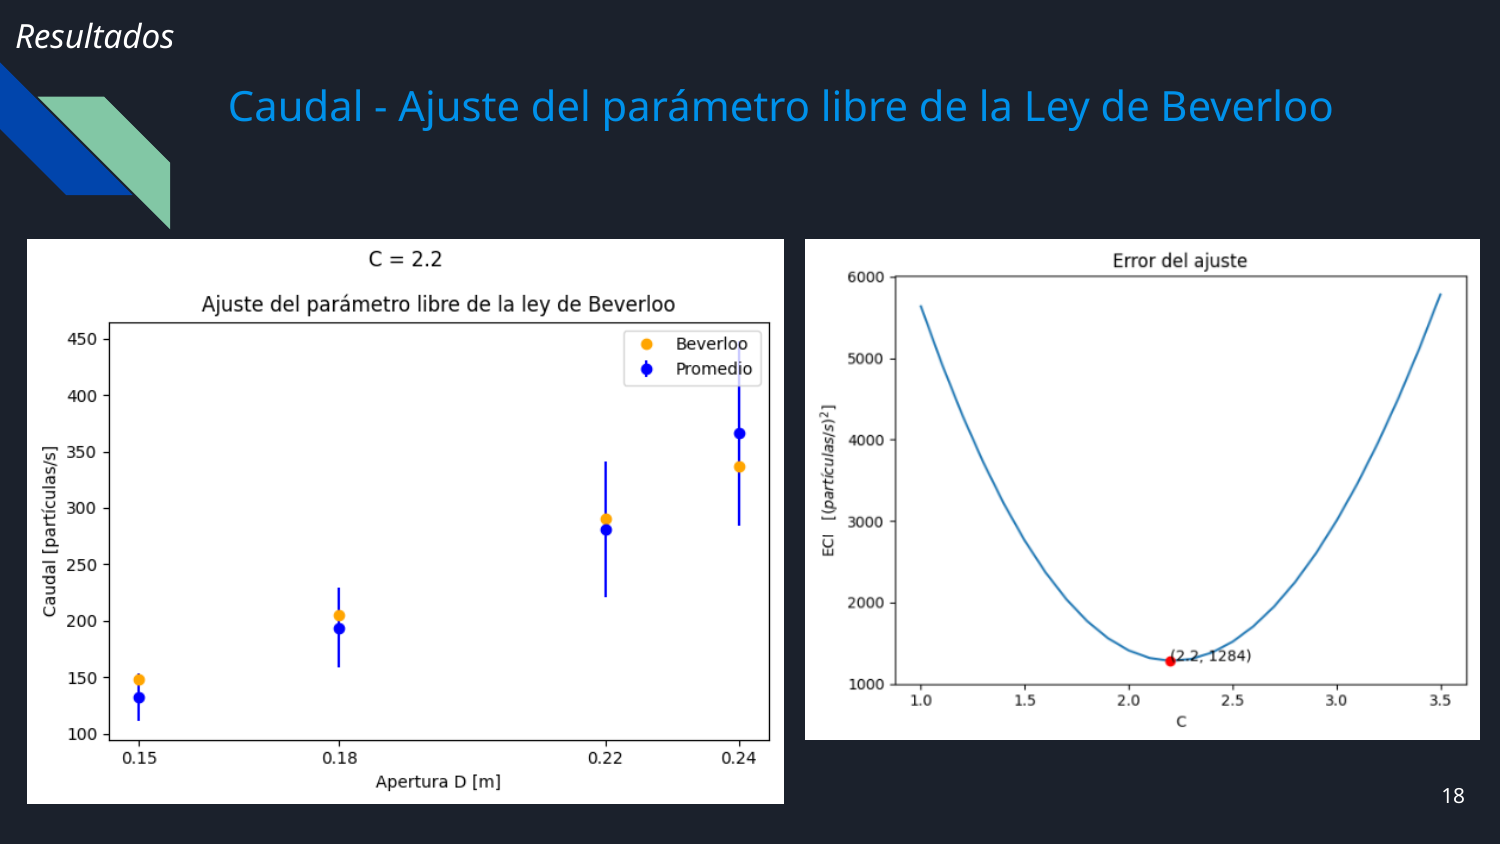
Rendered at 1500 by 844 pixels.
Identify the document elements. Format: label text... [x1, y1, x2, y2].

picture [805, 238, 1481, 740]
picture [27, 238, 784, 804]
title Caudal - Ajuste del parámetro libre de la Ley de Beverloo [212, 64, 1368, 215]
slide_number ‹#› [1389, 764, 1480, 830]
text_box Resultados [0, 0, 262, 70]
